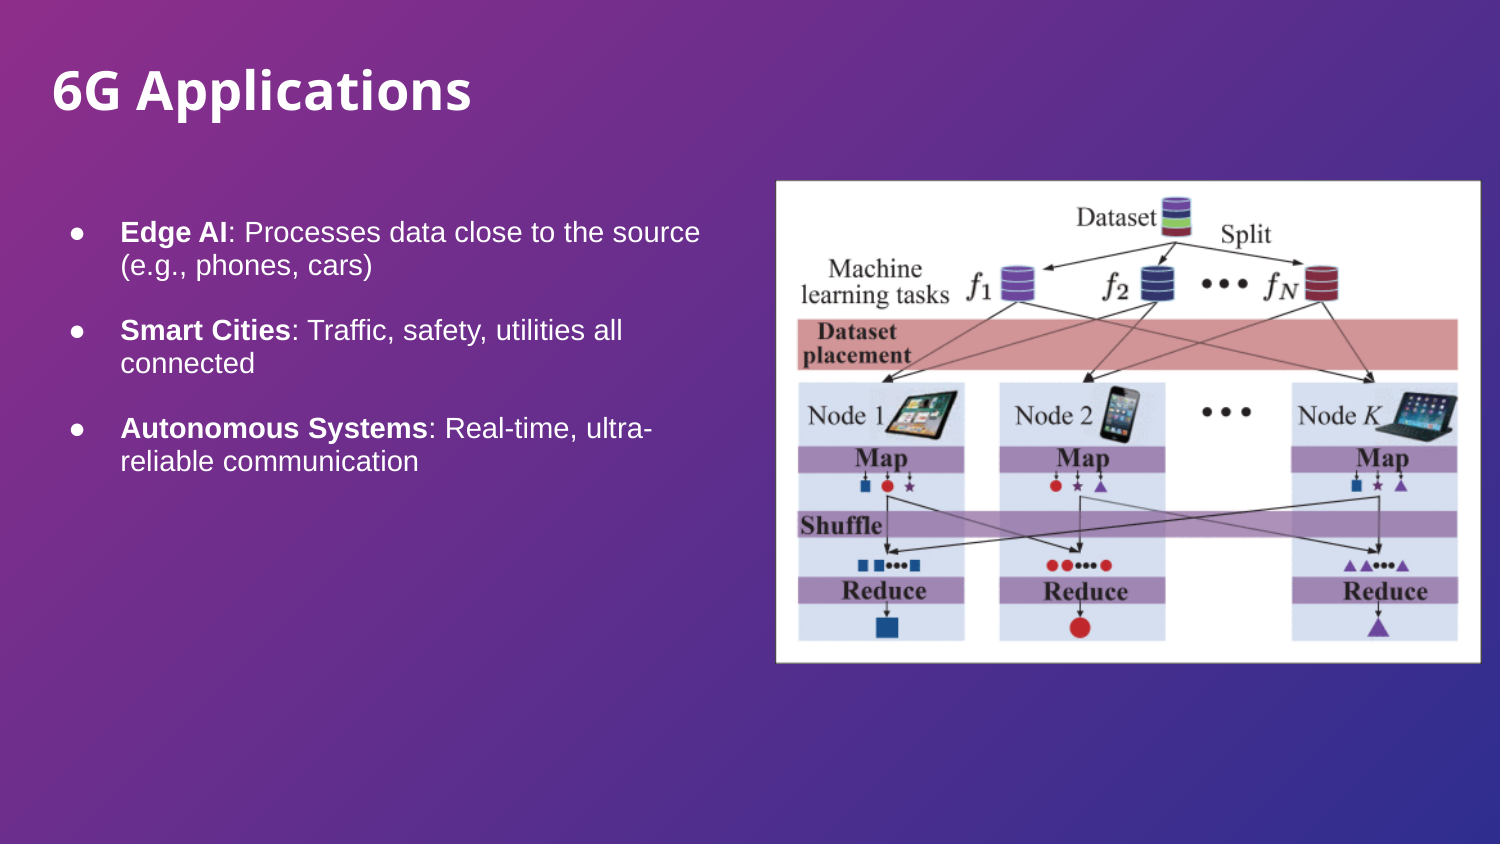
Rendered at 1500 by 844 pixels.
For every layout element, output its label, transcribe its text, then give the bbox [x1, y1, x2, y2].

text_box Edge AI: Processes data close to the source (e.g., phones, cars) Smart Cities: Traffic, safety, utilities all connected Autonomous Systems: Real-time, ultra-reliable communication [30, 200, 745, 643]
text_box 6G Applications [37, 37, 738, 199]
picture [775, 179, 1482, 664]
